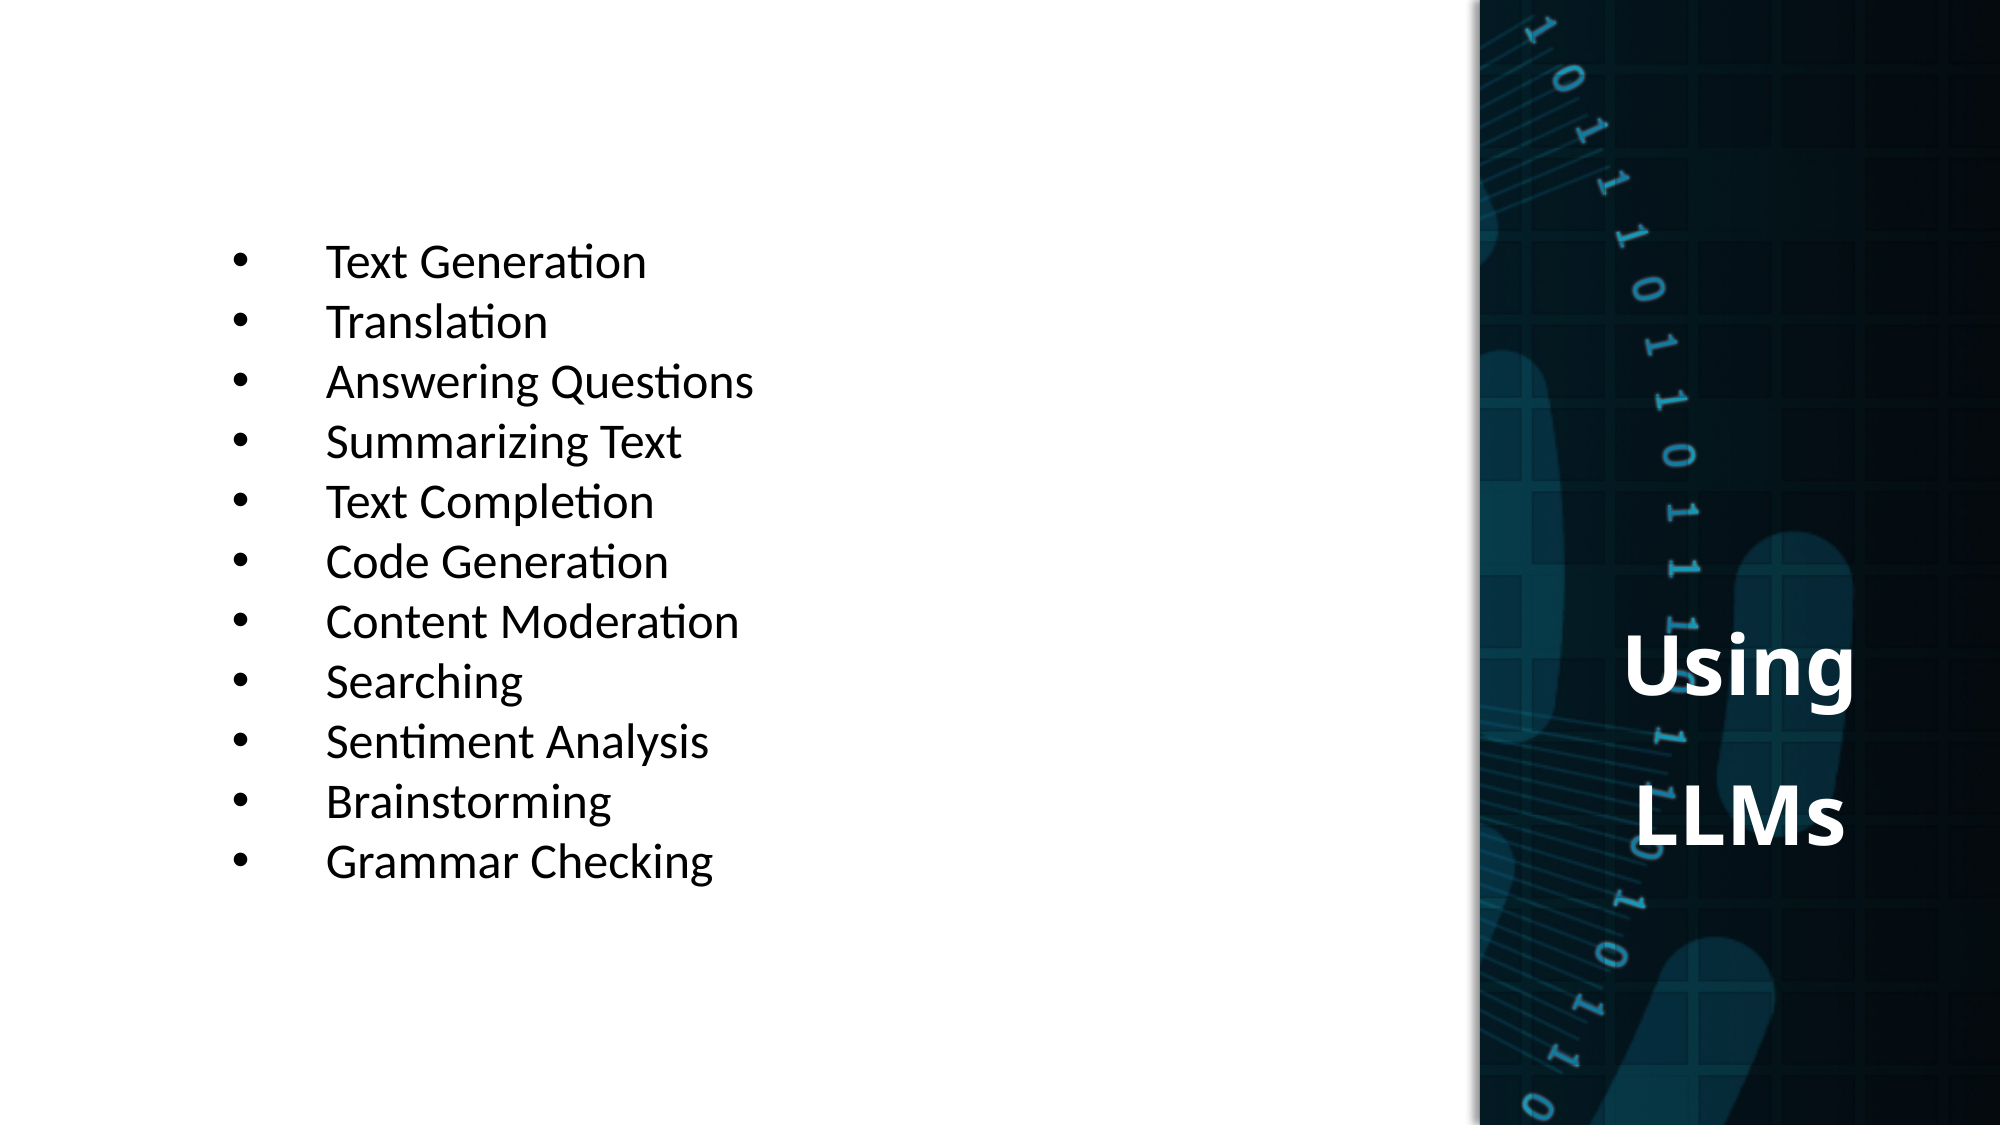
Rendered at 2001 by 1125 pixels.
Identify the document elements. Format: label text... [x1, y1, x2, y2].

text_box Using LLMs [1479, 0, 2000, 1125]
text_box Text Generation Translation Answering Questions Summarizing Text Text Completion Code Generation Content Moderation Searching Sentiment Analysis Brainstorming Grammar Checking [142, 221, 1313, 897]
